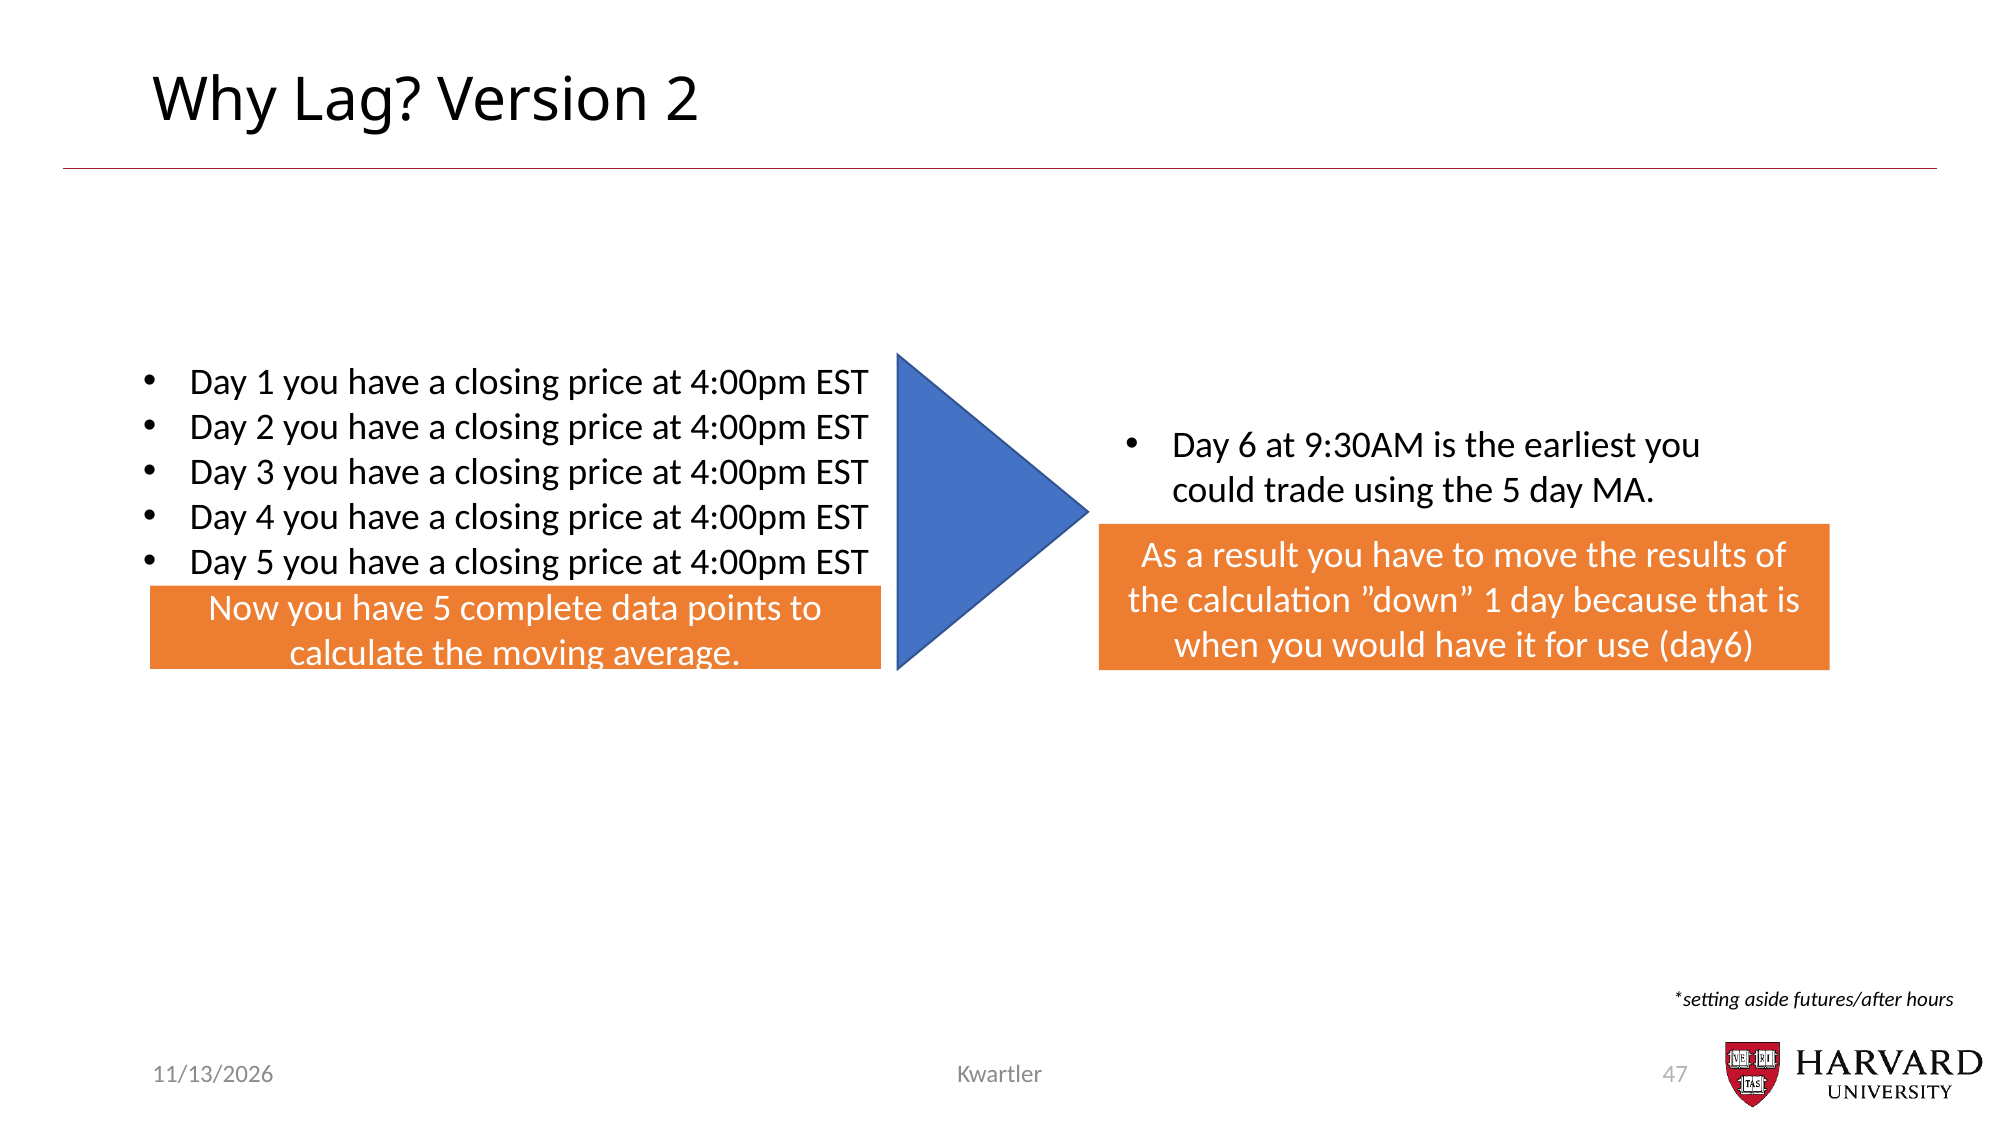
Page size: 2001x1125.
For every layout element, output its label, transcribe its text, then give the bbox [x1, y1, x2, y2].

picture [1703, 1024, 2001, 1125]
text_box As a result you have to move the results of the calculation ”down” 1 day because that is when you would have it for use (day6) [1098, 523, 1831, 671]
slide_number 47 [1375, 1042, 1704, 1103]
text_box Now you have 5 complete data points to calculate the moving average. [149, 585, 882, 670]
text_box Day 6 at 9:30AM is the earliest you could trade using the 5 day MA. [1110, 413, 1722, 518]
text_box [896, 352, 1090, 672]
text_box Day 1 you have a closing price at 4:00pm EST Day 2 you have a closing price at 4:00pm EST Day 3 you have a closing price at 4:00pm EST Day 4 you have a closing price at 4:00pm EST Day 5 you have a closing price at 4:00pm EST [128, 349, 885, 590]
title Why Lag? Version 2 [137, 59, 1863, 142]
text_box *setting aside futures/after hours [1658, 978, 1969, 1019]
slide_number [137, 1042, 588, 1103]
footer Kwartler [662, 1042, 1338, 1103]
